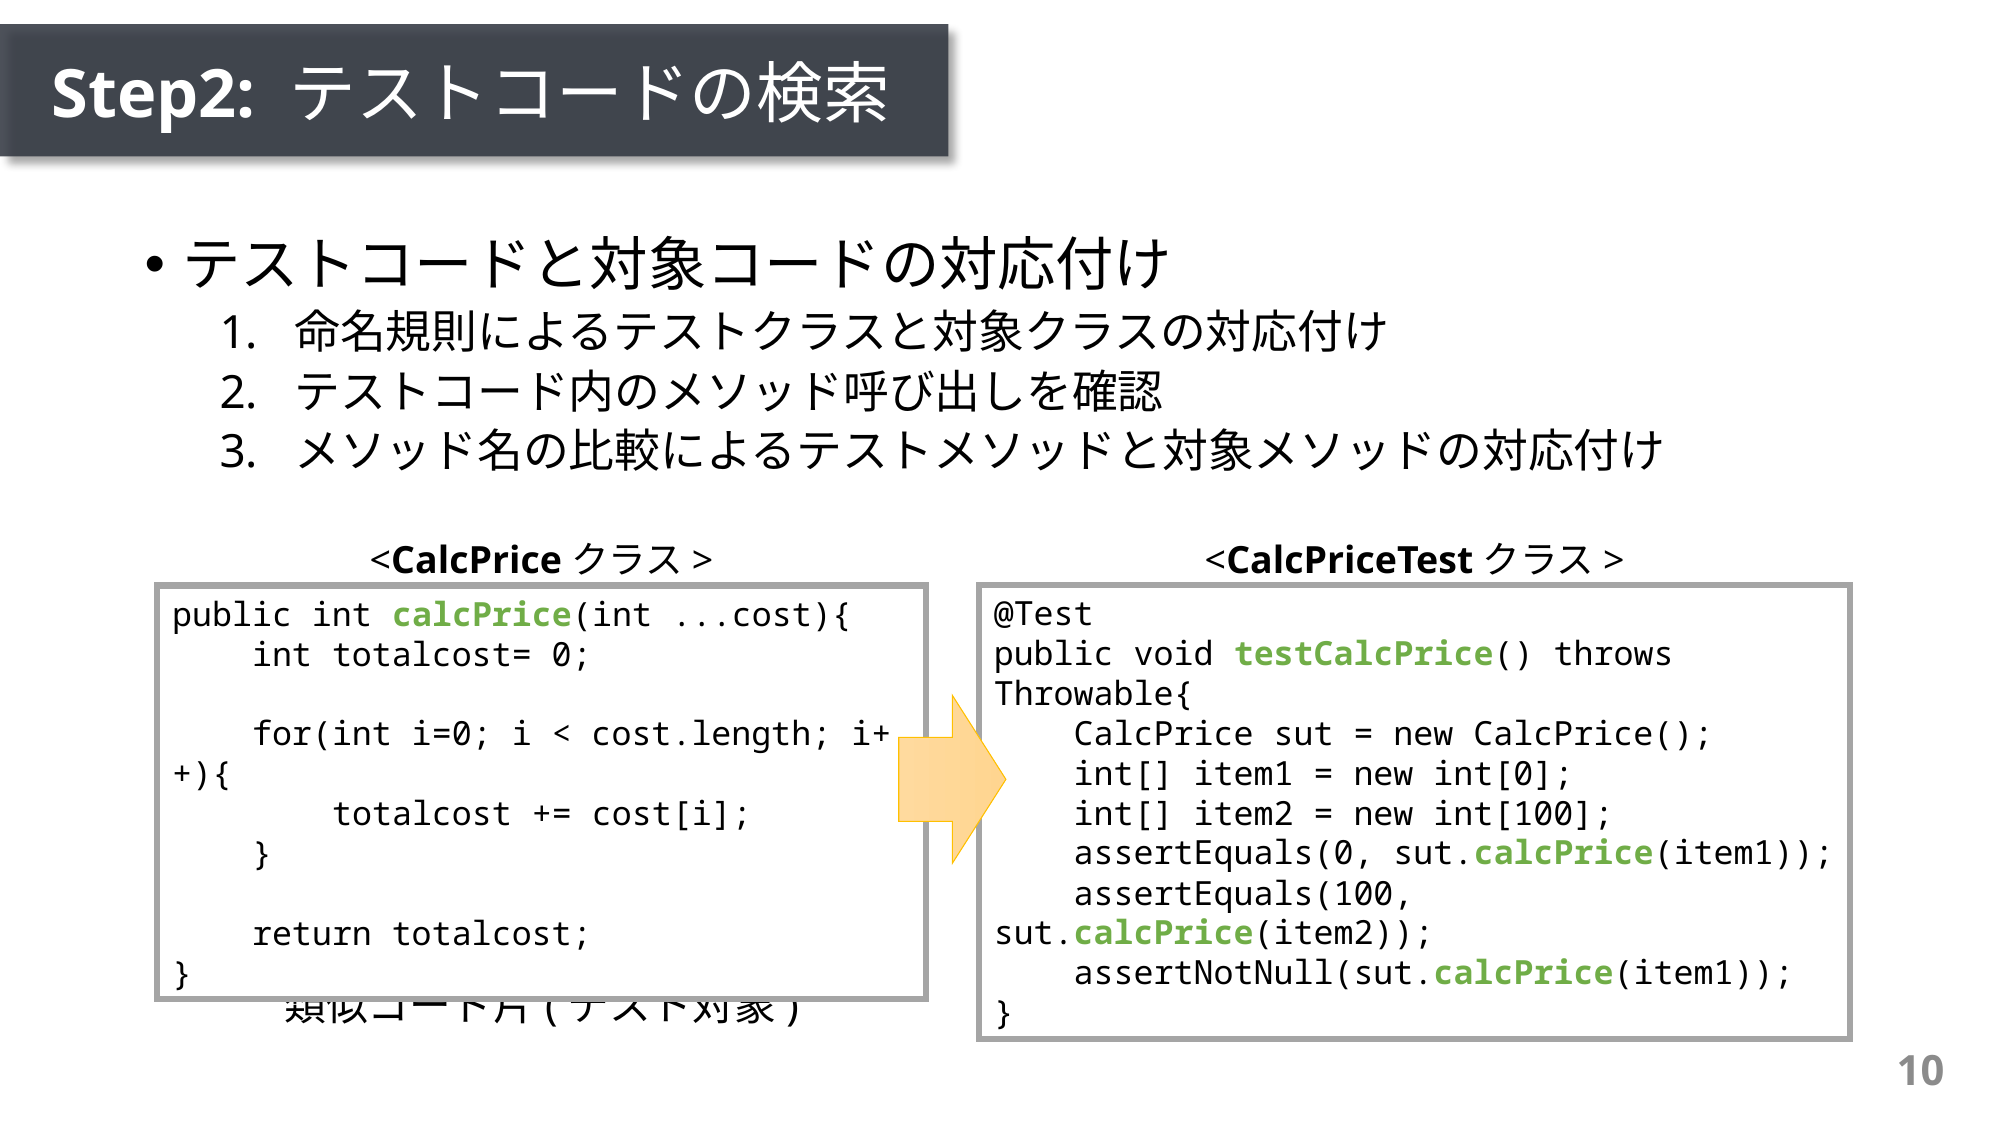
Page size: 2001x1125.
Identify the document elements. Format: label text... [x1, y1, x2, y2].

text_box [898, 693, 1007, 866]
title Step2: テストコードの検索 [36, 36, 957, 156]
text_box public int calcPrice(int ...cost){ int totalcost= 0; for(int i=0; i < cost.length; i++){ totalcost += cost[i]; } return totalcost; } [156, 584, 927, 1000]
text_box <CalcPriceクラス> [330, 528, 753, 589]
list テストコードと対象コードの対応付け 命名規則によるテストクラスと対象クラスの対応付け テストコード内のメソッド呼び出しを確認 メソッド名の比較によるテストメソッドと対象メソッドの対応付け [129, 228, 1855, 568]
text_box 類似コード片(テスト対象) [213, 1000, 871, 1037]
text_box <CalcPriceTestクラス> [1172, 528, 1658, 589]
text_box @Test public void testCalcPrice() throws Throwable{ CalcPrice sut = new CalcPrice(); int[] item1 = new int[0]; int[] item2 = new int[100]; assertEquals(0, sut.calcPrice(item1)); assertEquals(100, sut.calcPrice(item2)); assertNotNull(sut.calcPrice(item1)); } [978, 584, 1851, 1040]
